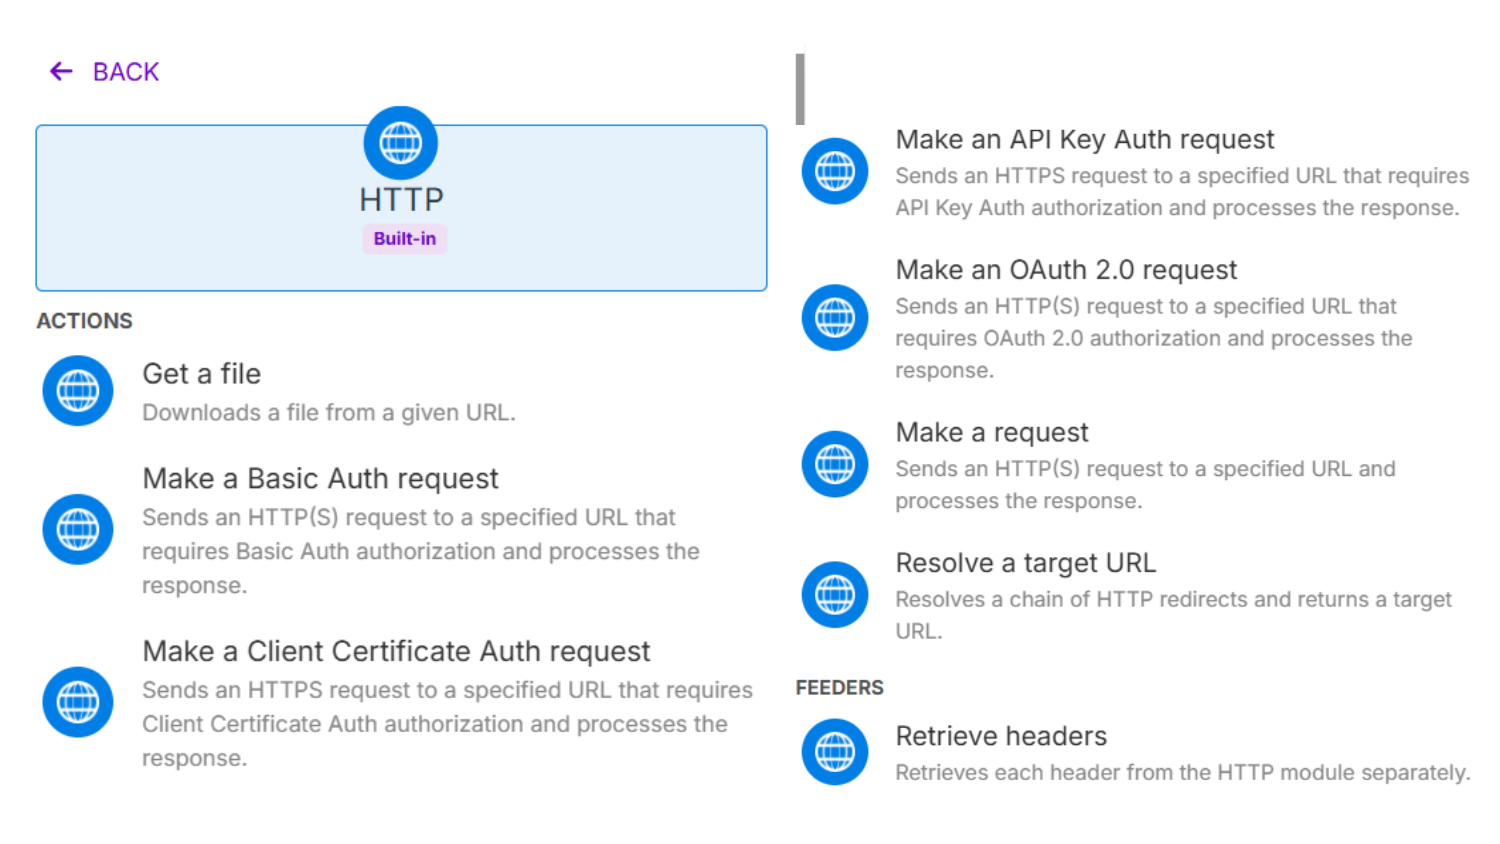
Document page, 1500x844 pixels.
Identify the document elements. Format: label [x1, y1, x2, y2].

picture [13, 43, 1500, 800]
